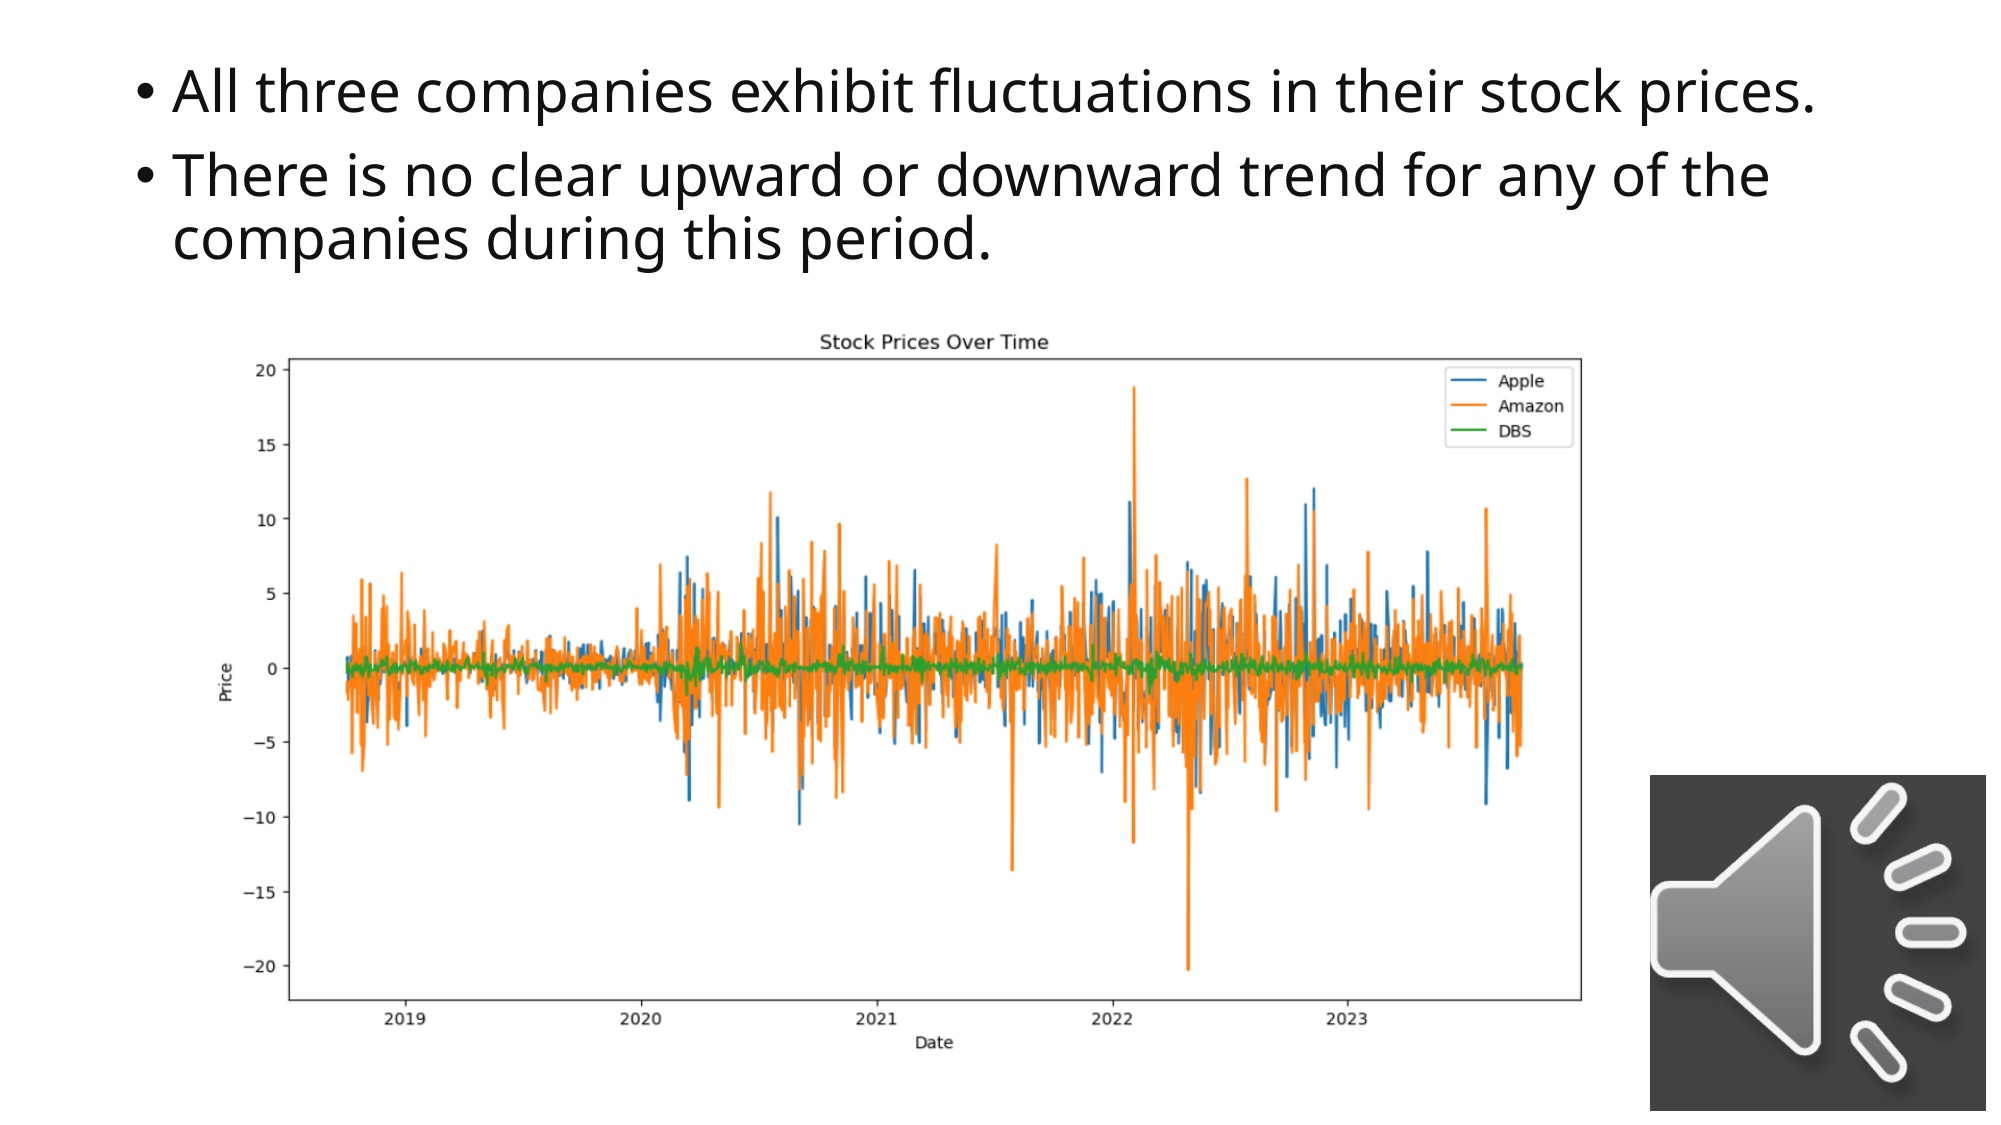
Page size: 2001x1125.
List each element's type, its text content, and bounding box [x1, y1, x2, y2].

picture [1648, 773, 1987, 1112]
picture [195, 327, 1607, 1071]
list All three companies exhibit fluctuations in their stock prices. There is no clear upward or downward trend for any of the companies during this period. [120, 55, 1846, 769]
